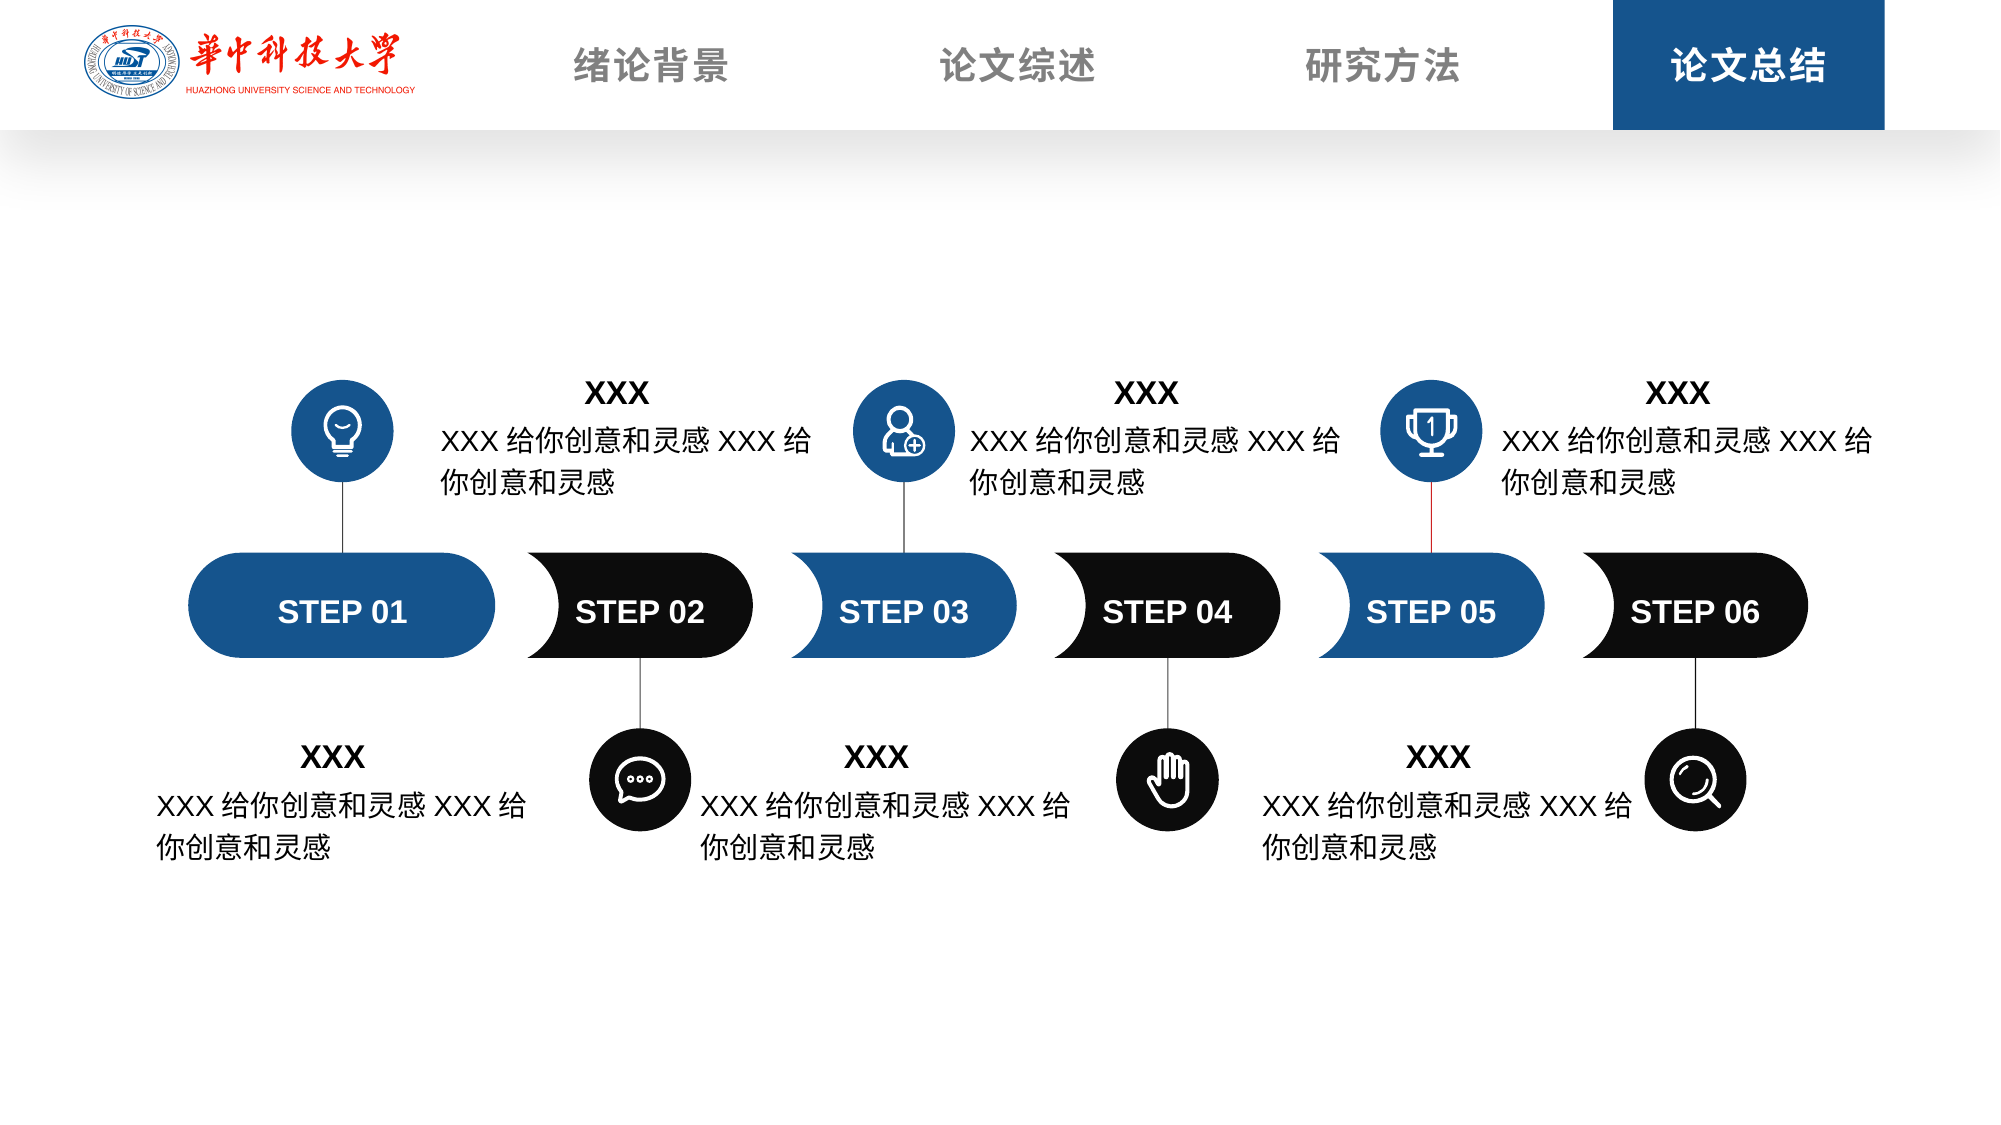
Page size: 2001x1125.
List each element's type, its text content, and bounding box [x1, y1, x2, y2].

text_box [614, 756, 666, 804]
text_box XXX [1303, 728, 1574, 776]
text_box [323, 405, 362, 453]
text_box XXX给你创意和灵感XXX给你创意和灵感 [955, 408, 1379, 507]
text_box [1406, 408, 1458, 457]
text_box [1645, 728, 1747, 832]
text_box [589, 728, 691, 832]
text_box XXX [481, 363, 753, 412]
text_box [882, 405, 926, 457]
text_box XXX [1542, 363, 1814, 412]
text_box STEP 06 [1619, 582, 1772, 631]
text_box [1054, 552, 1281, 658]
text_box XXX给你创意和灵感XXX给你创意和灵感 [1486, 408, 1911, 507]
text_box XXX [741, 728, 1012, 776]
text_box [791, 552, 1017, 658]
text_box [1670, 755, 1722, 809]
text_box [1582, 552, 1809, 658]
text_box STEP 04 [1091, 582, 1244, 631]
text_box XXX给你创意和灵感XXX给你创意和灵感 [685, 772, 1109, 872]
text_box [188, 552, 496, 658]
text_box STEP 05 [1354, 582, 1508, 631]
text_box [1318, 552, 1545, 658]
text_box [853, 379, 955, 483]
text_box STEP 03 [827, 582, 981, 631]
text_box XXX给你创意和灵感XXX给你创意和灵感 [425, 408, 849, 507]
text_box [527, 552, 753, 658]
text_box XXX [1011, 363, 1282, 412]
text_box [291, 379, 394, 483]
text_box XXX给你创意和灵感XXX给你创意和灵感 [1247, 772, 1671, 872]
text_box XXX [197, 728, 468, 776]
text_box STEP 01 [266, 582, 420, 631]
text_box [1116, 728, 1219, 832]
text_box [1146, 752, 1190, 809]
text_box XXX给你创意和灵感XXX给你创意和灵感 [141, 772, 565, 872]
text_box STEP 02 [563, 582, 717, 631]
text_box [1380, 379, 1483, 483]
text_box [0, 0, 2000, 130]
